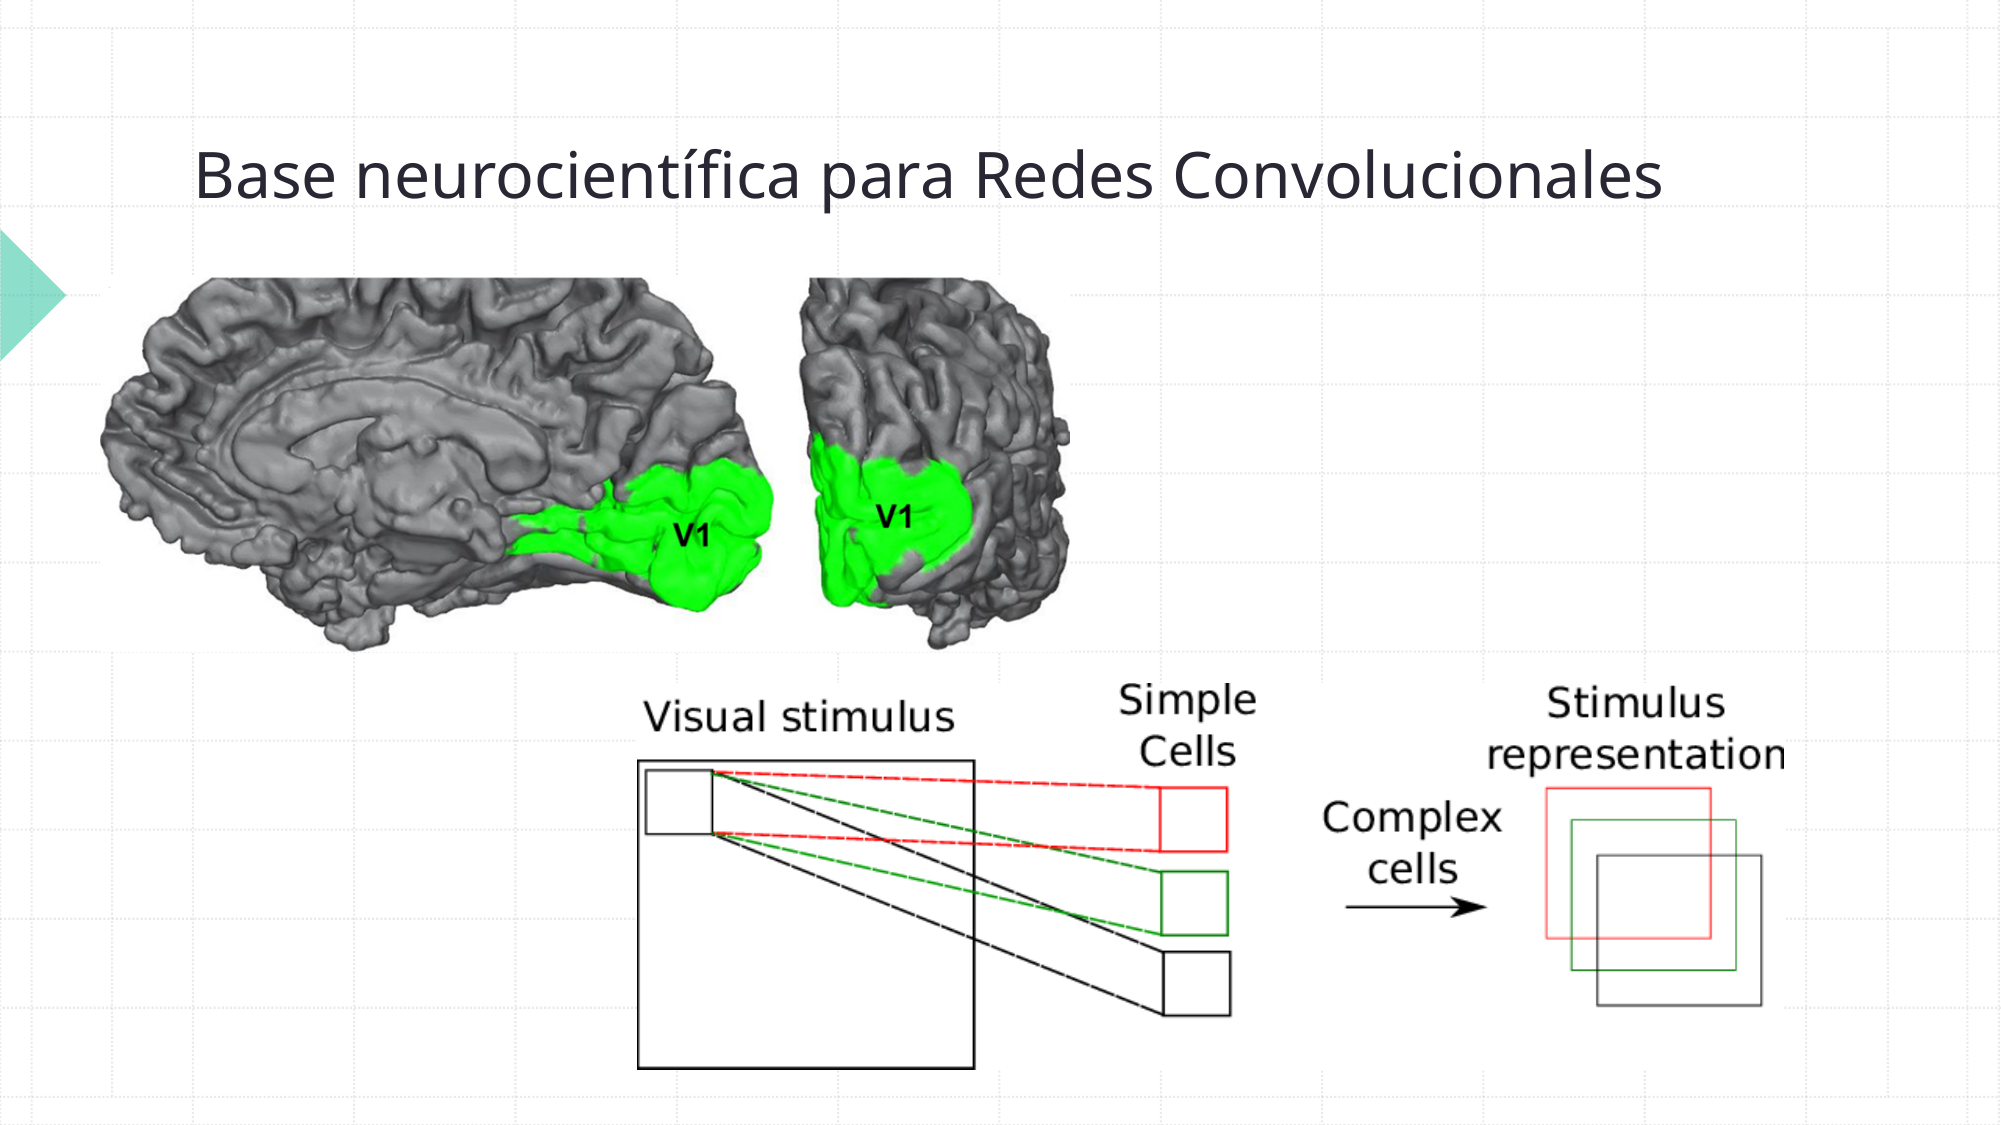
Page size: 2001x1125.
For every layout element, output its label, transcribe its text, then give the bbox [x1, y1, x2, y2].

title Base neurocientífica para Redes Convolucionales [178, 94, 1742, 219]
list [99, 276, 1070, 652]
picture [637, 683, 1784, 1070]
